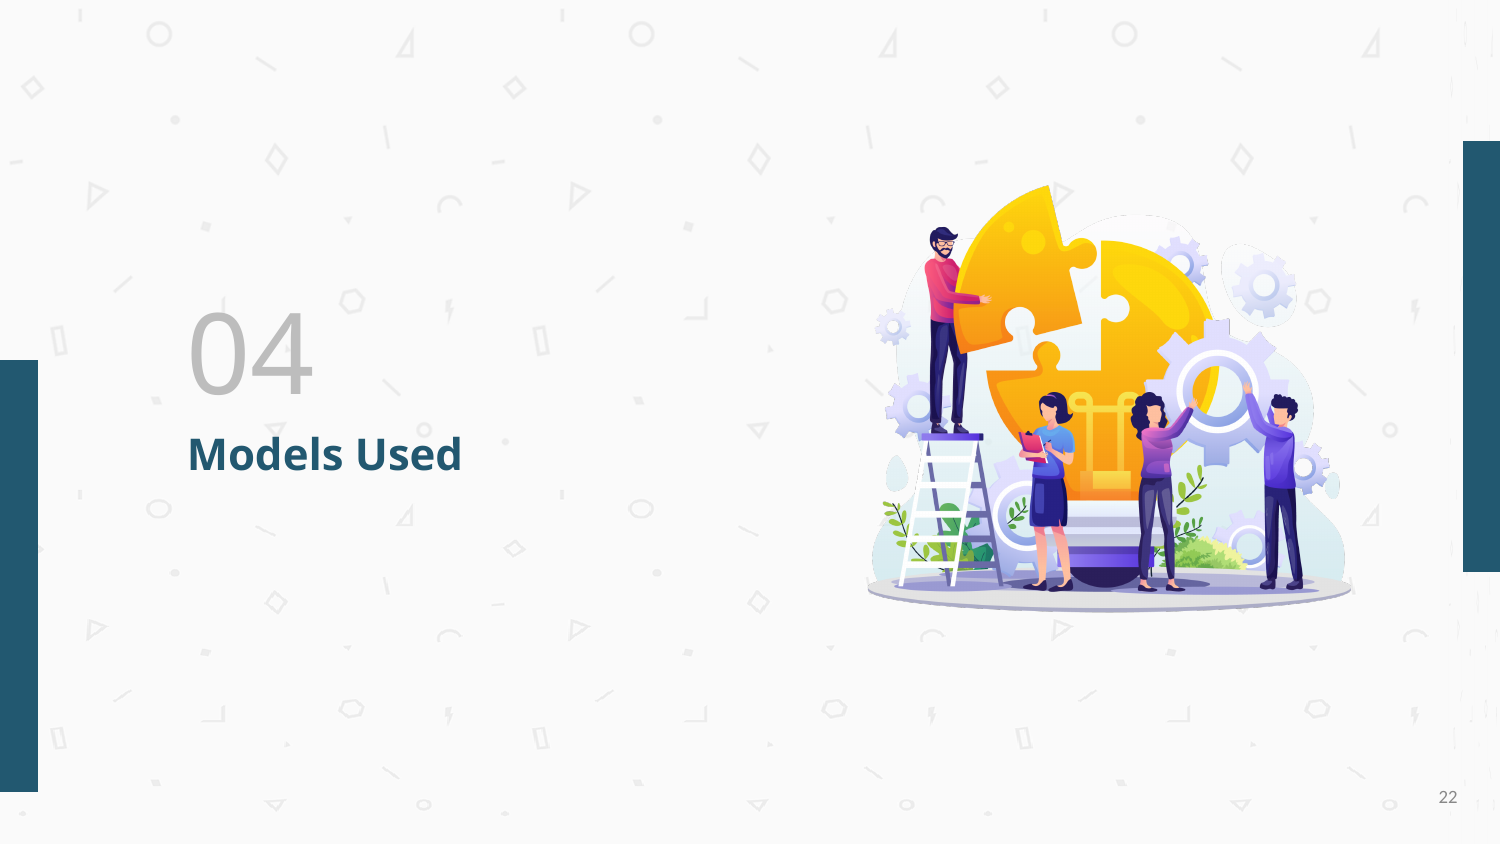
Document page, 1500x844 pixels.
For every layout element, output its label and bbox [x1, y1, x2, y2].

picture [829, 124, 1389, 694]
text_box [0, 0, 1500, 844]
